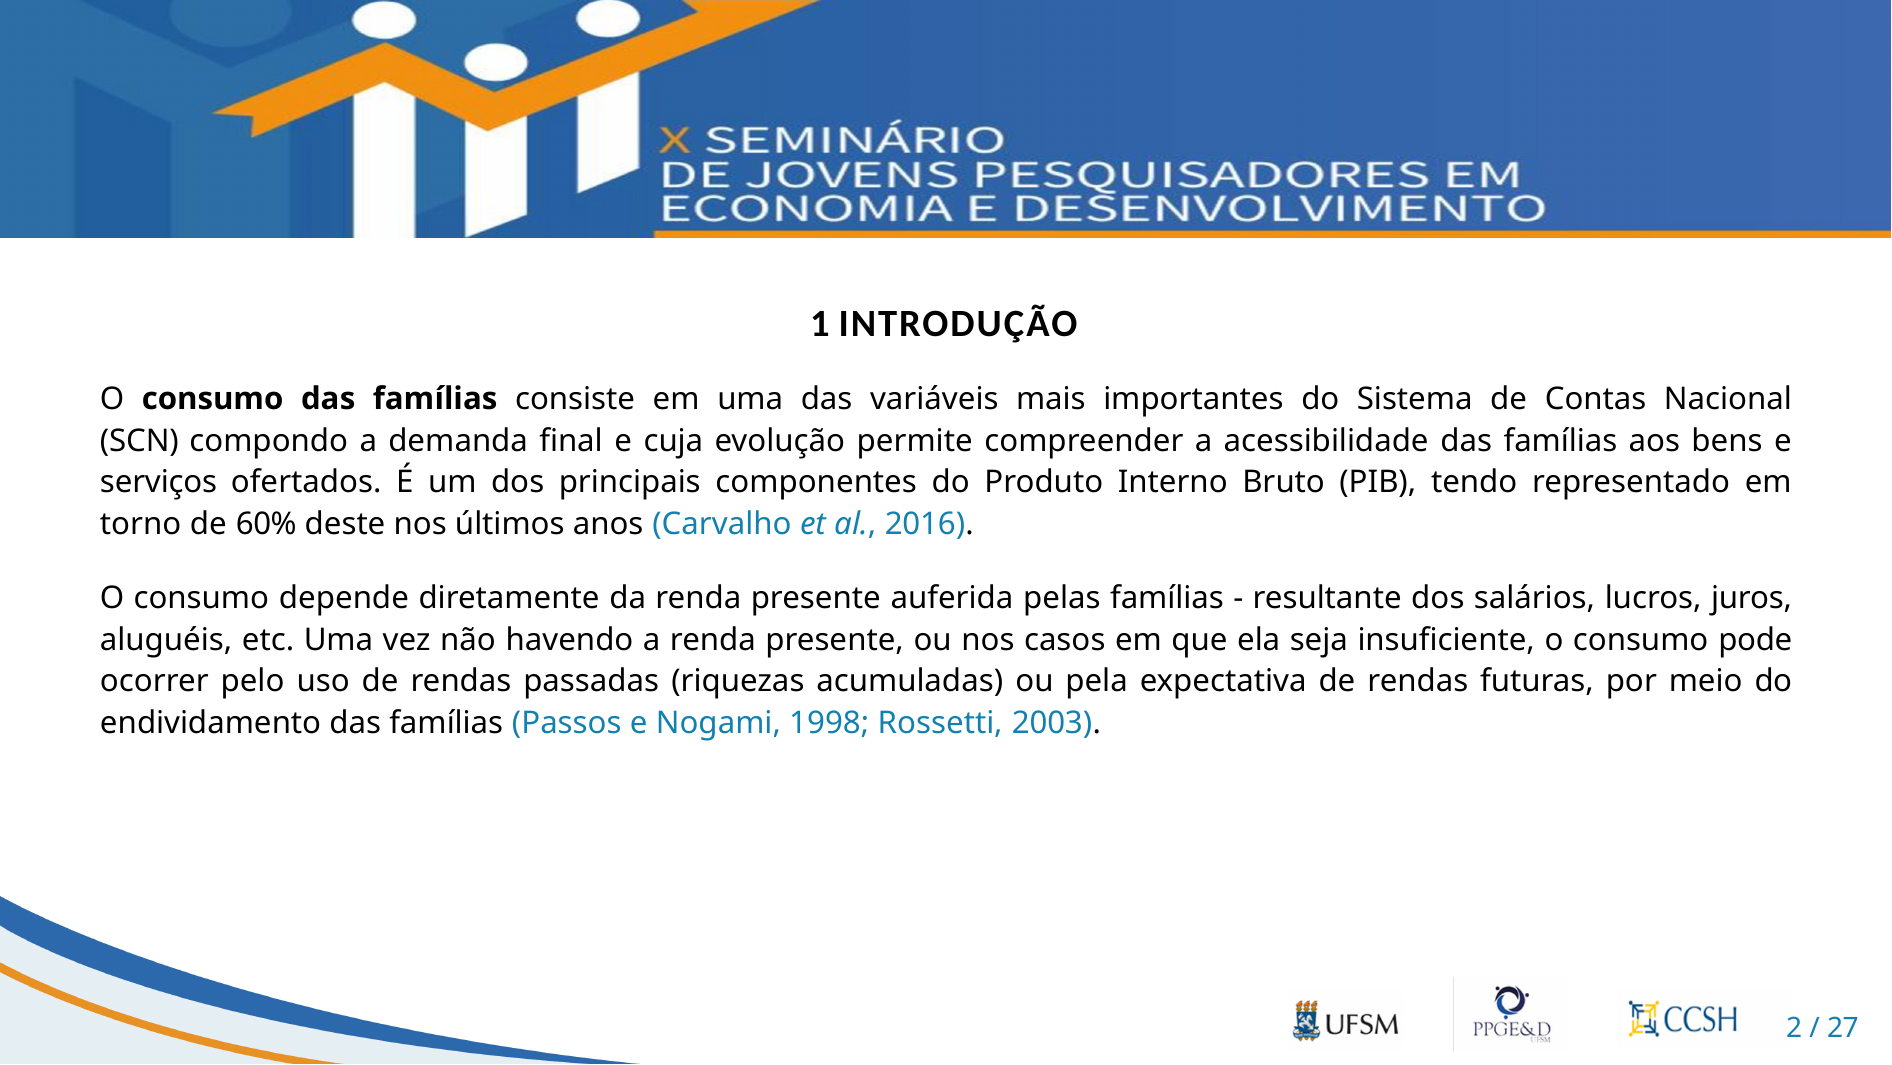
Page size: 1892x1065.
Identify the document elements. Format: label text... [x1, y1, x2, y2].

text_box O consumo das famílias consiste em uma das variáveis mais importantes do Sistema de Contas Nacional (SCN) compondo a demanda final e cuja evolução permite compreender a acessibilidade das famílias aos bens e serviços ofertados. É um dos principais componentes do Produto Interno Bruto (PIB), tendo representado em torno de 60% deste nos últimos anos (Carvalho et al., 2016). O consumo depende diretamente da renda presente auferida pelas famílias - resultante dos salários, lucros, juros, aluguéis, etc. Uma vez não havendo a renda presente, ou nos casos em que ela seja insuficiente, o consumo pode ocorrer pelo uso de rendas passadas (riquezas acumuladas) ou pela expectativa de rendas futuras, por meio do endividamento das famílias (Passos e Nogami, 1998; Rossetti, 2003). [97, 371, 1793, 740]
text_box 2 / 27 [1797, 1005, 1862, 1065]
picture [0, 0, 1891, 238]
picture [0, 895, 1791, 1065]
title 1 INTRODUÇÃO [808, 294, 1083, 371]
